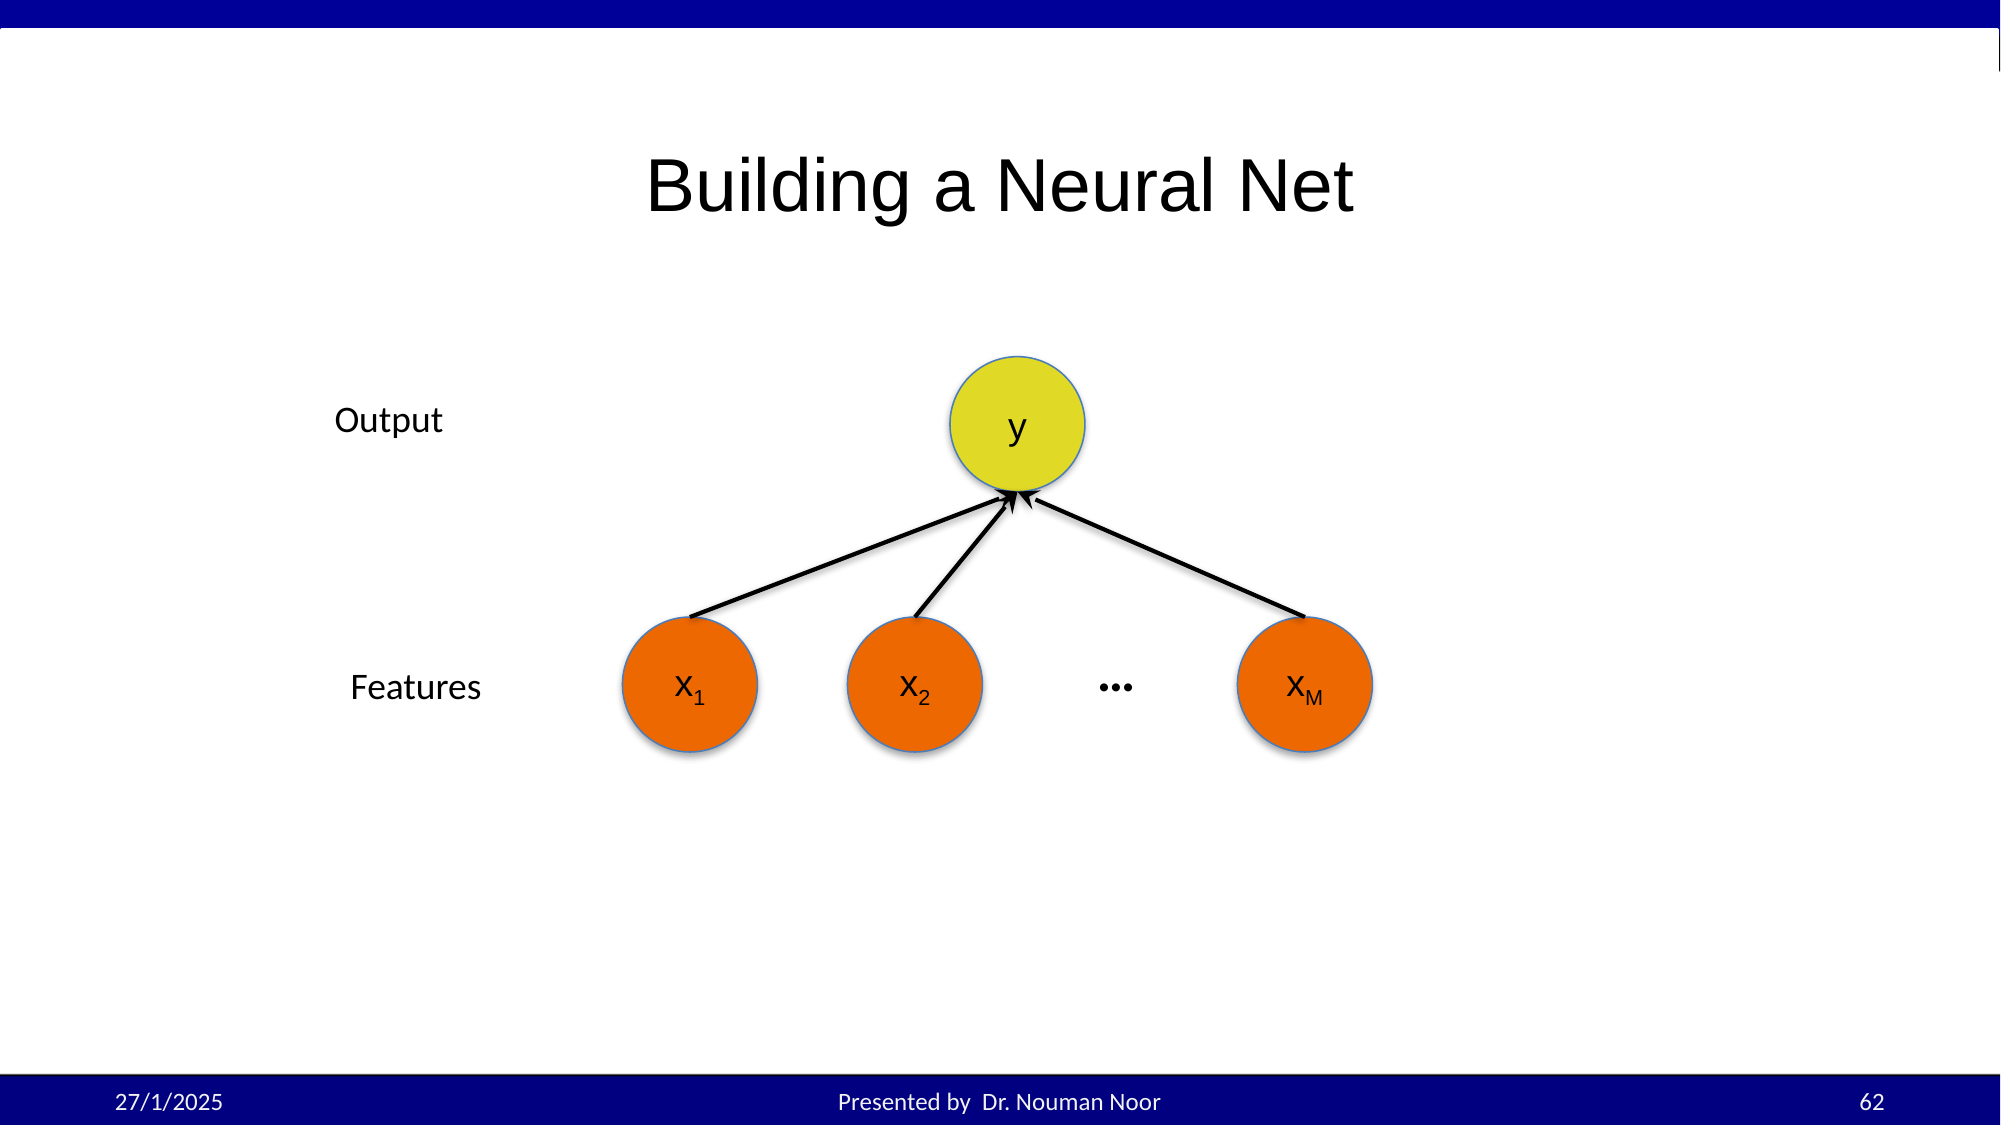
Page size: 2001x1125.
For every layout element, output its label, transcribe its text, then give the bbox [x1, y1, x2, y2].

slide_number 62 [1433, 1062, 1900, 1125]
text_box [689, 491, 913, 618]
text_box y [949, 356, 1085, 489]
text_box Output [319, 387, 532, 448]
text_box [914, 491, 1016, 618]
text_box x1 [622, 617, 758, 753]
text_box Features [247, 654, 585, 715]
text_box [1017, 491, 1306, 618]
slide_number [99, 1062, 567, 1125]
picture [0, 0, 2001, 1125]
text_box … [1072, 630, 1160, 710]
title Building a Neural Net [99, 87, 1900, 275]
text_box x2 [847, 626, 983, 753]
footer Presented by Dr. Nouman Noor [683, 1062, 1317, 1125]
text_box xM [1237, 617, 1373, 753]
